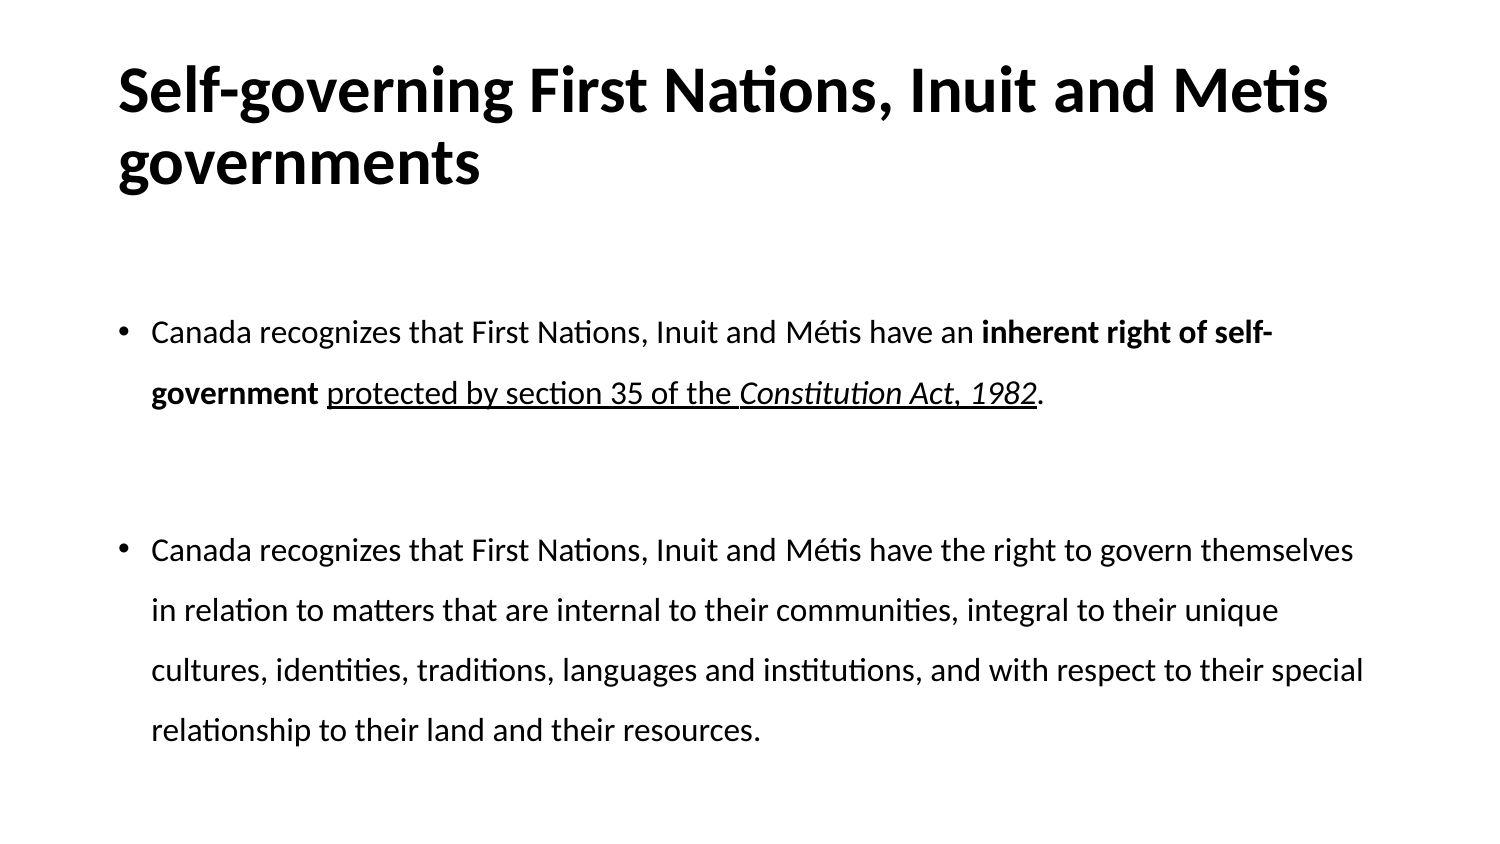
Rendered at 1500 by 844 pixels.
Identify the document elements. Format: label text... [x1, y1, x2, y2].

list Canada recognizes that First Nations, Inuit and Métis have an inherent right of self-government protected by section 35 of the Constitution Act, 1982. Canada recognizes that First Nations, Inuit and Métis have the right to govern themselves in relation to matters that are internal to their communities, integral to their unique cultures, identities, traditions, languages and institutions, and with respect to their special relationship to their land and their resources. [103, 224, 1397, 760]
title Self-governing First Nations, Inuit and Metis governments [103, 44, 1397, 208]
